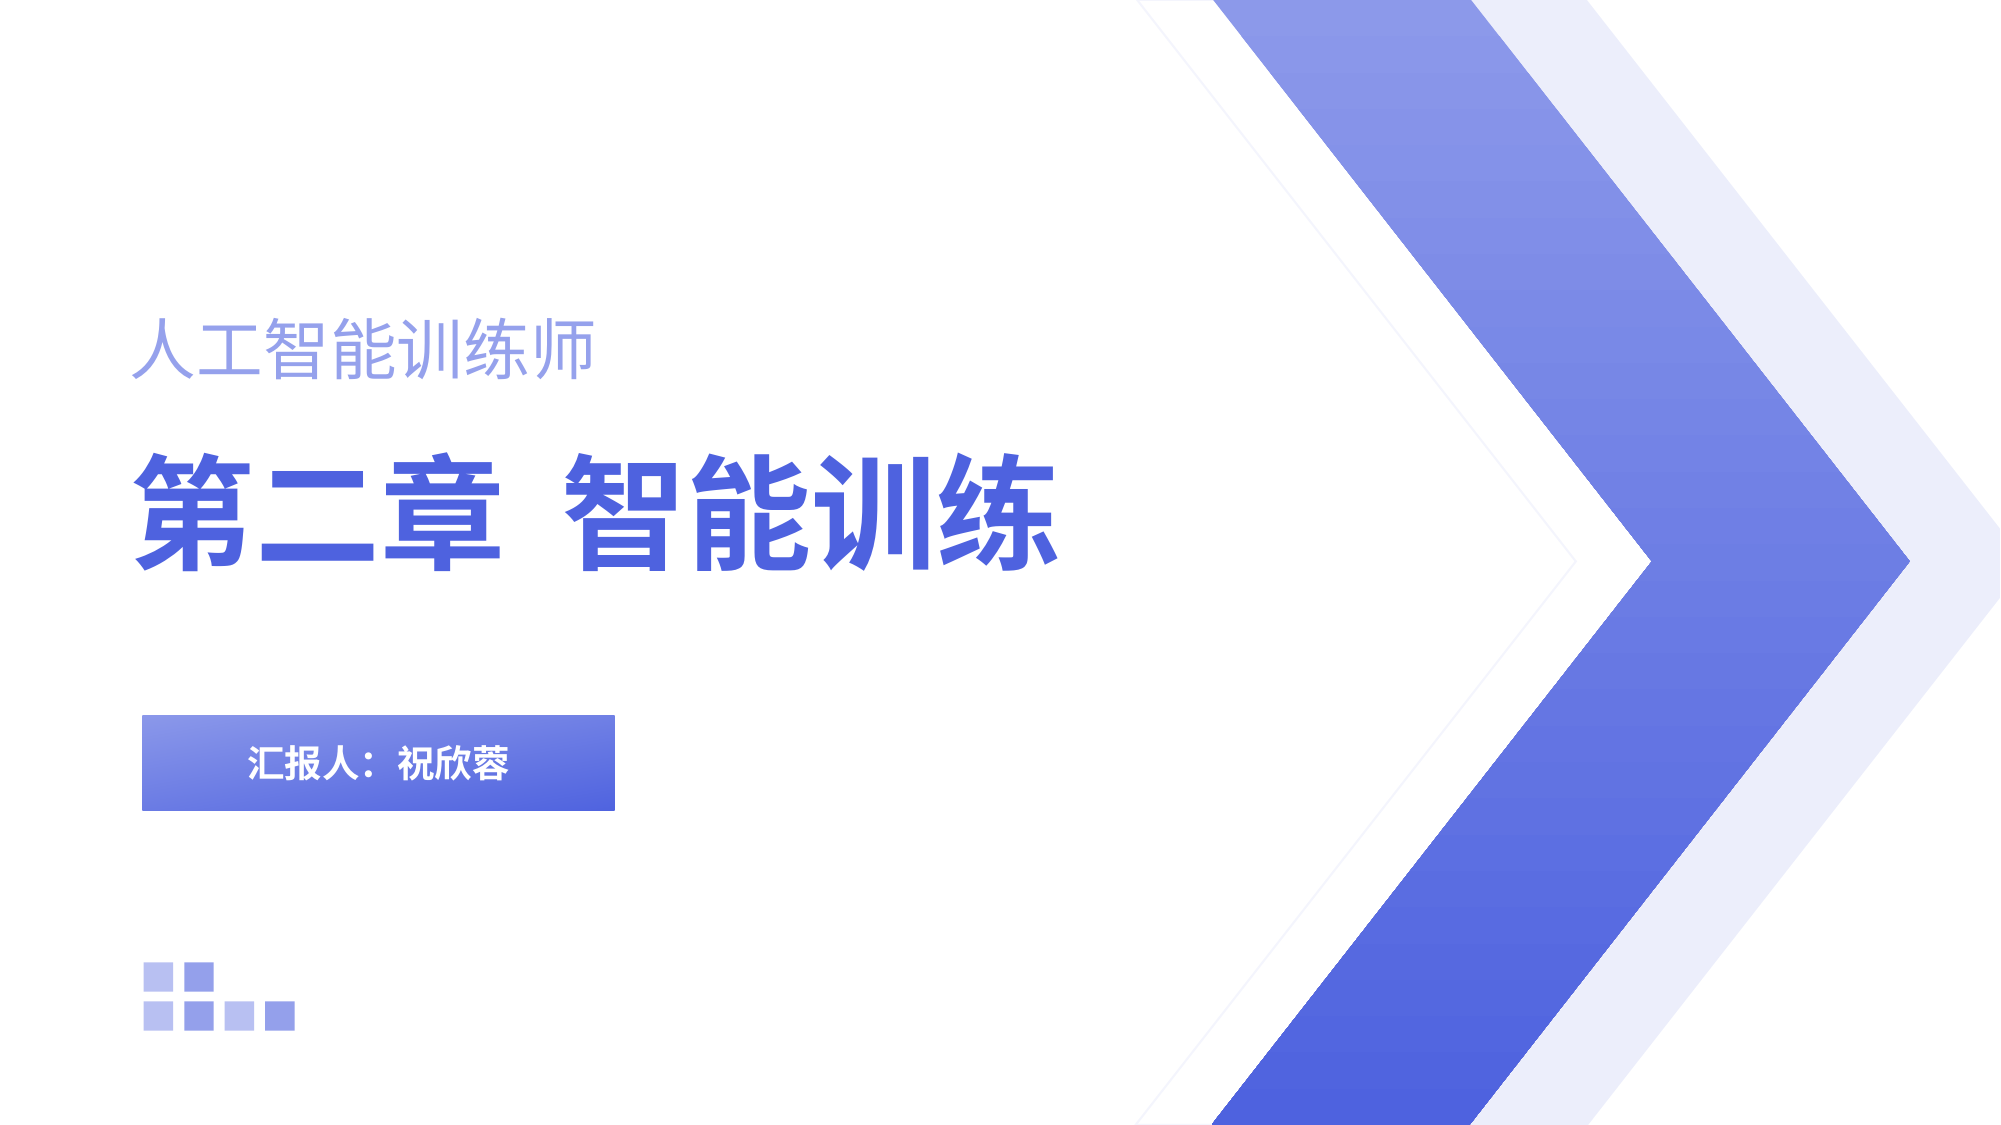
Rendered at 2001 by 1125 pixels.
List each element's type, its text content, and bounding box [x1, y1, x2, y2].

title 第二章 智能训练 [129, 435, 1382, 704]
subtitle 人工智能训练师 [129, 308, 1382, 404]
list 汇报人：祝欣蓉 [142, 715, 615, 811]
